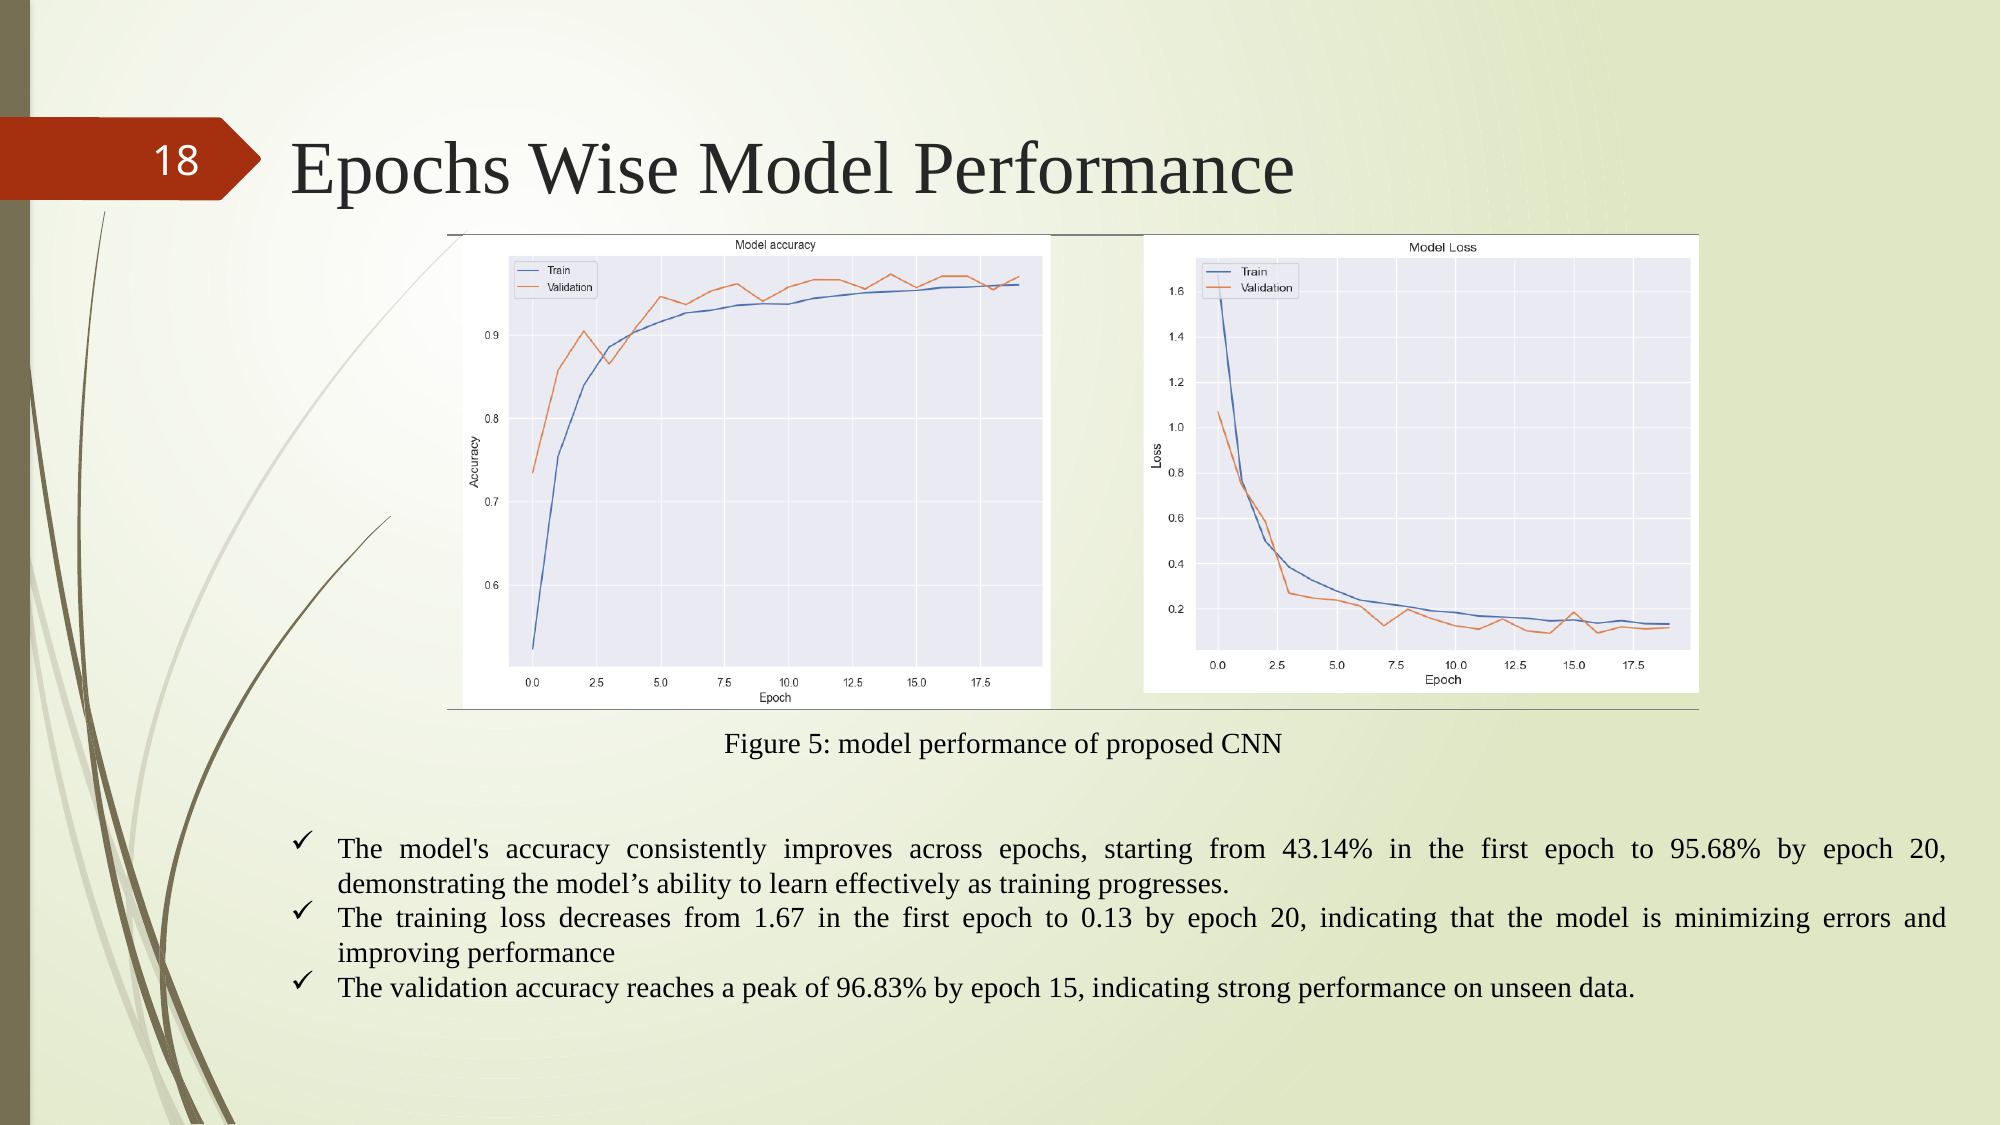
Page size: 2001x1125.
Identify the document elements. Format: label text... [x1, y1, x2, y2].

slide_number 18 [87, 129, 216, 190]
text_box The model's accuracy consistently improves across epochs, starting from 43.14% in the first epoch to 95.68% by epoch 20, demonstrating the model’s ability to learn effectively as training progresses. The training loss decreases from 1.67 in the first epoch to 0.13 by epoch 20, indicating that the model is minimizing errors and improving performance The validation accuracy reaches a peak of 96.83% by epoch 15, indicating strong performance on unseen data. [275, 821, 1964, 1012]
title Epochs Wise Model Performance [275, 111, 1312, 236]
text_box Figure 5: model performance of proposed CNN [709, 726, 1535, 767]
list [446, 233, 1700, 718]
